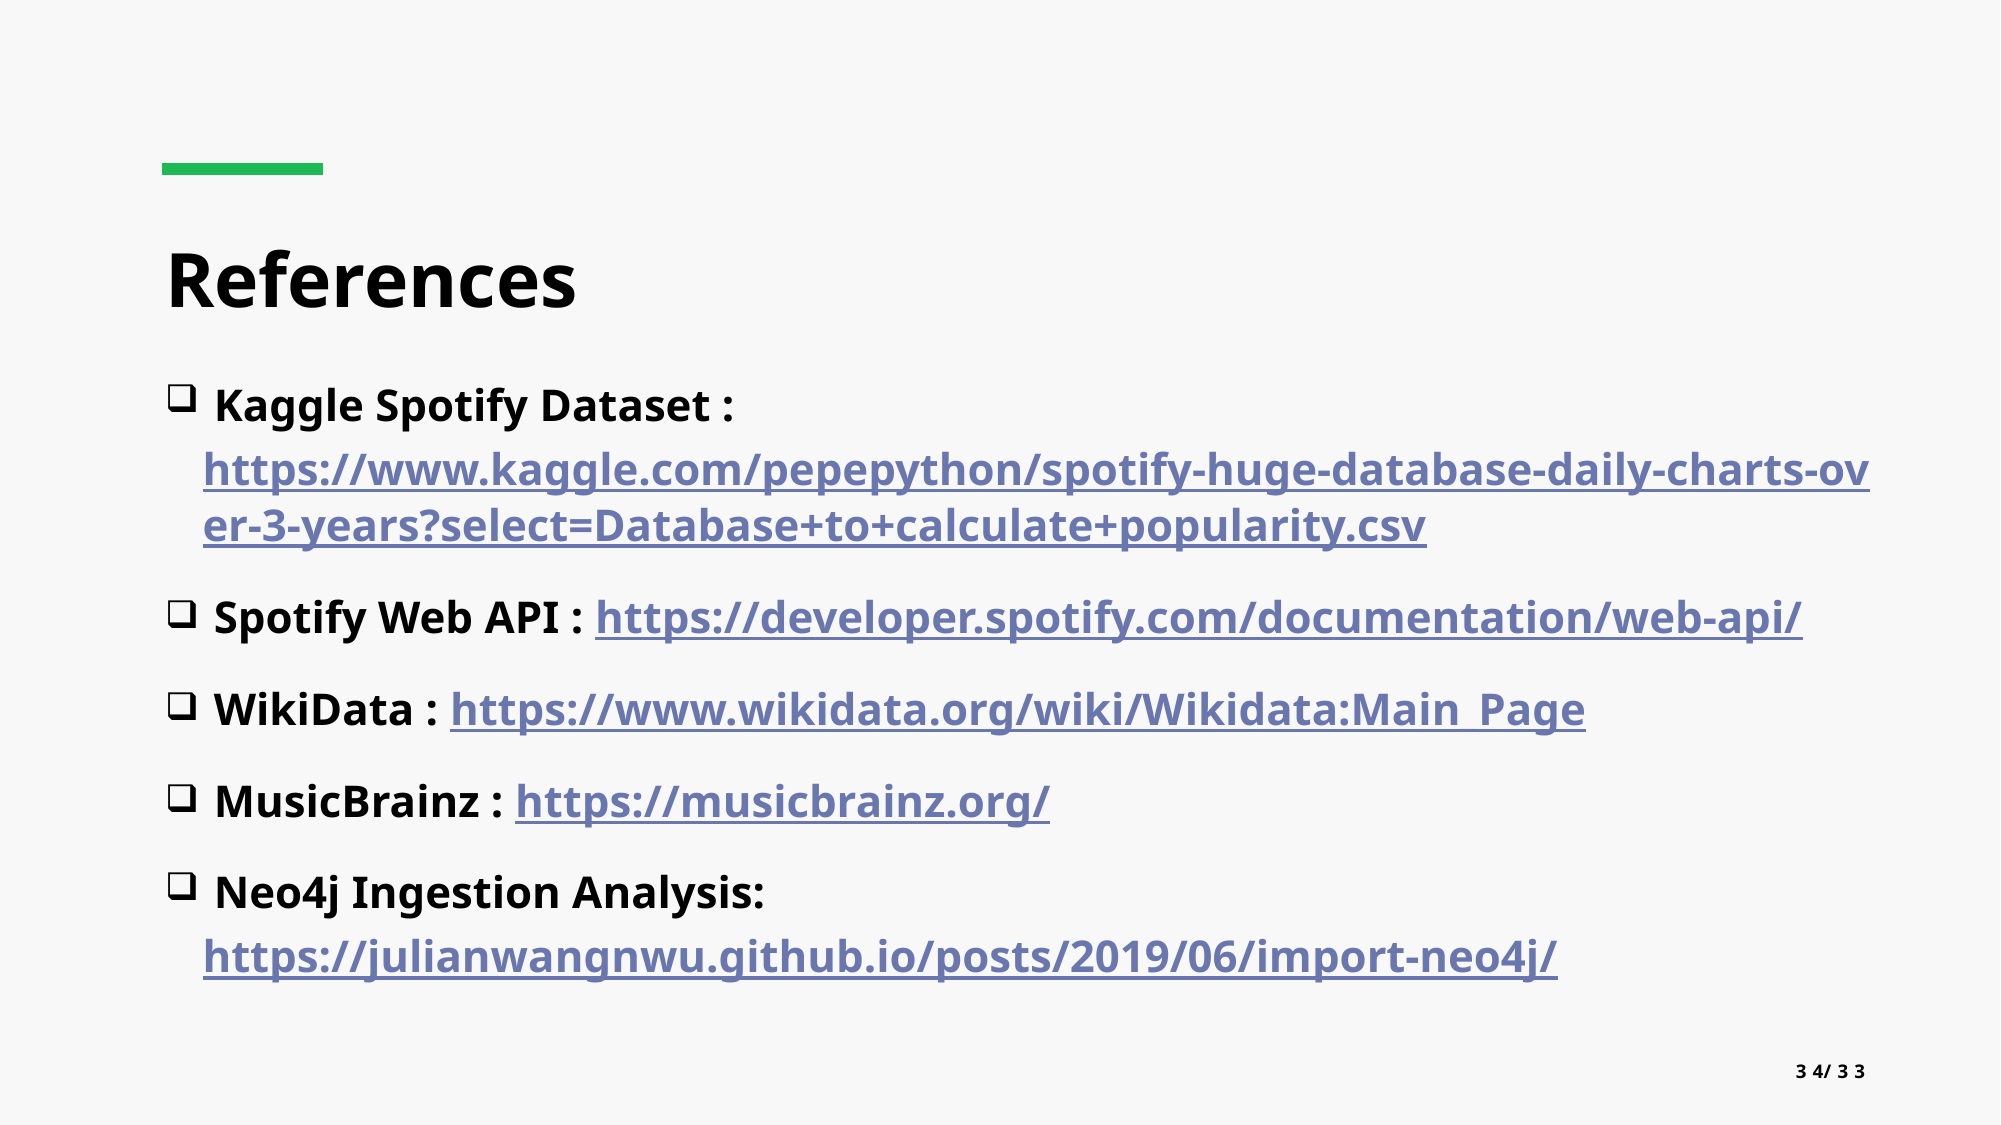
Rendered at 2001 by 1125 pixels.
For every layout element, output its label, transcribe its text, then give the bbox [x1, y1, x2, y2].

title References [150, 224, 1850, 350]
list Kaggle Spotify Dataset : https://www.kaggle.com/pepepython/spotify-huge-database-daily-charts-over-3-years?select=Database+to+calculate+popularity.csv Spotify Web API : https://developer.spotify.com/documentation/web-api/ WikiData : https://www.wikidata.org/wiki/Wikidata:Main_Page MusicBrainz : https://musicbrainz.org/ Neo4j Ingestion Analysis: https://julianwangnwu.github.io/posts/2019/06/import-neo4j/ [150, 359, 1892, 966]
slide_number 34/33 [1772, 1042, 1892, 1103]
